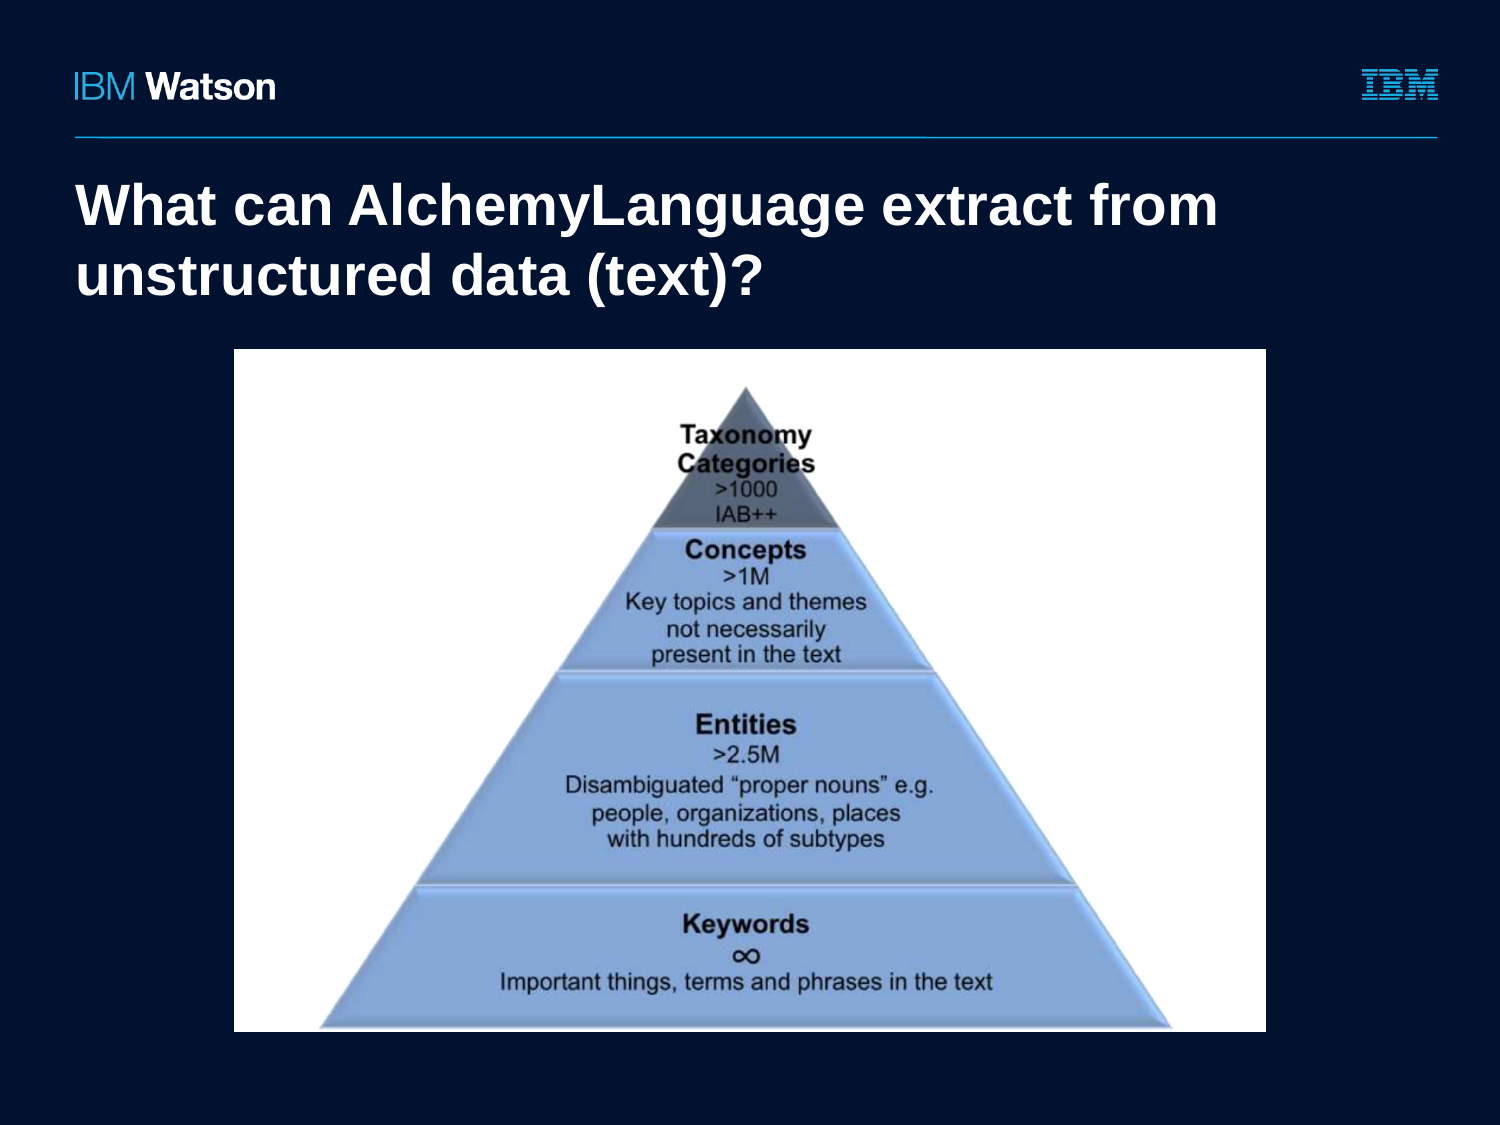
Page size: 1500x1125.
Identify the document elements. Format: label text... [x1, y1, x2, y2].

picture [75, 72, 275, 100]
picture [1362, 69, 1438, 100]
picture [233, 349, 1266, 1032]
title What can AlchemyLanguage extract from unstructured data (text)? [75, 167, 1425, 263]
